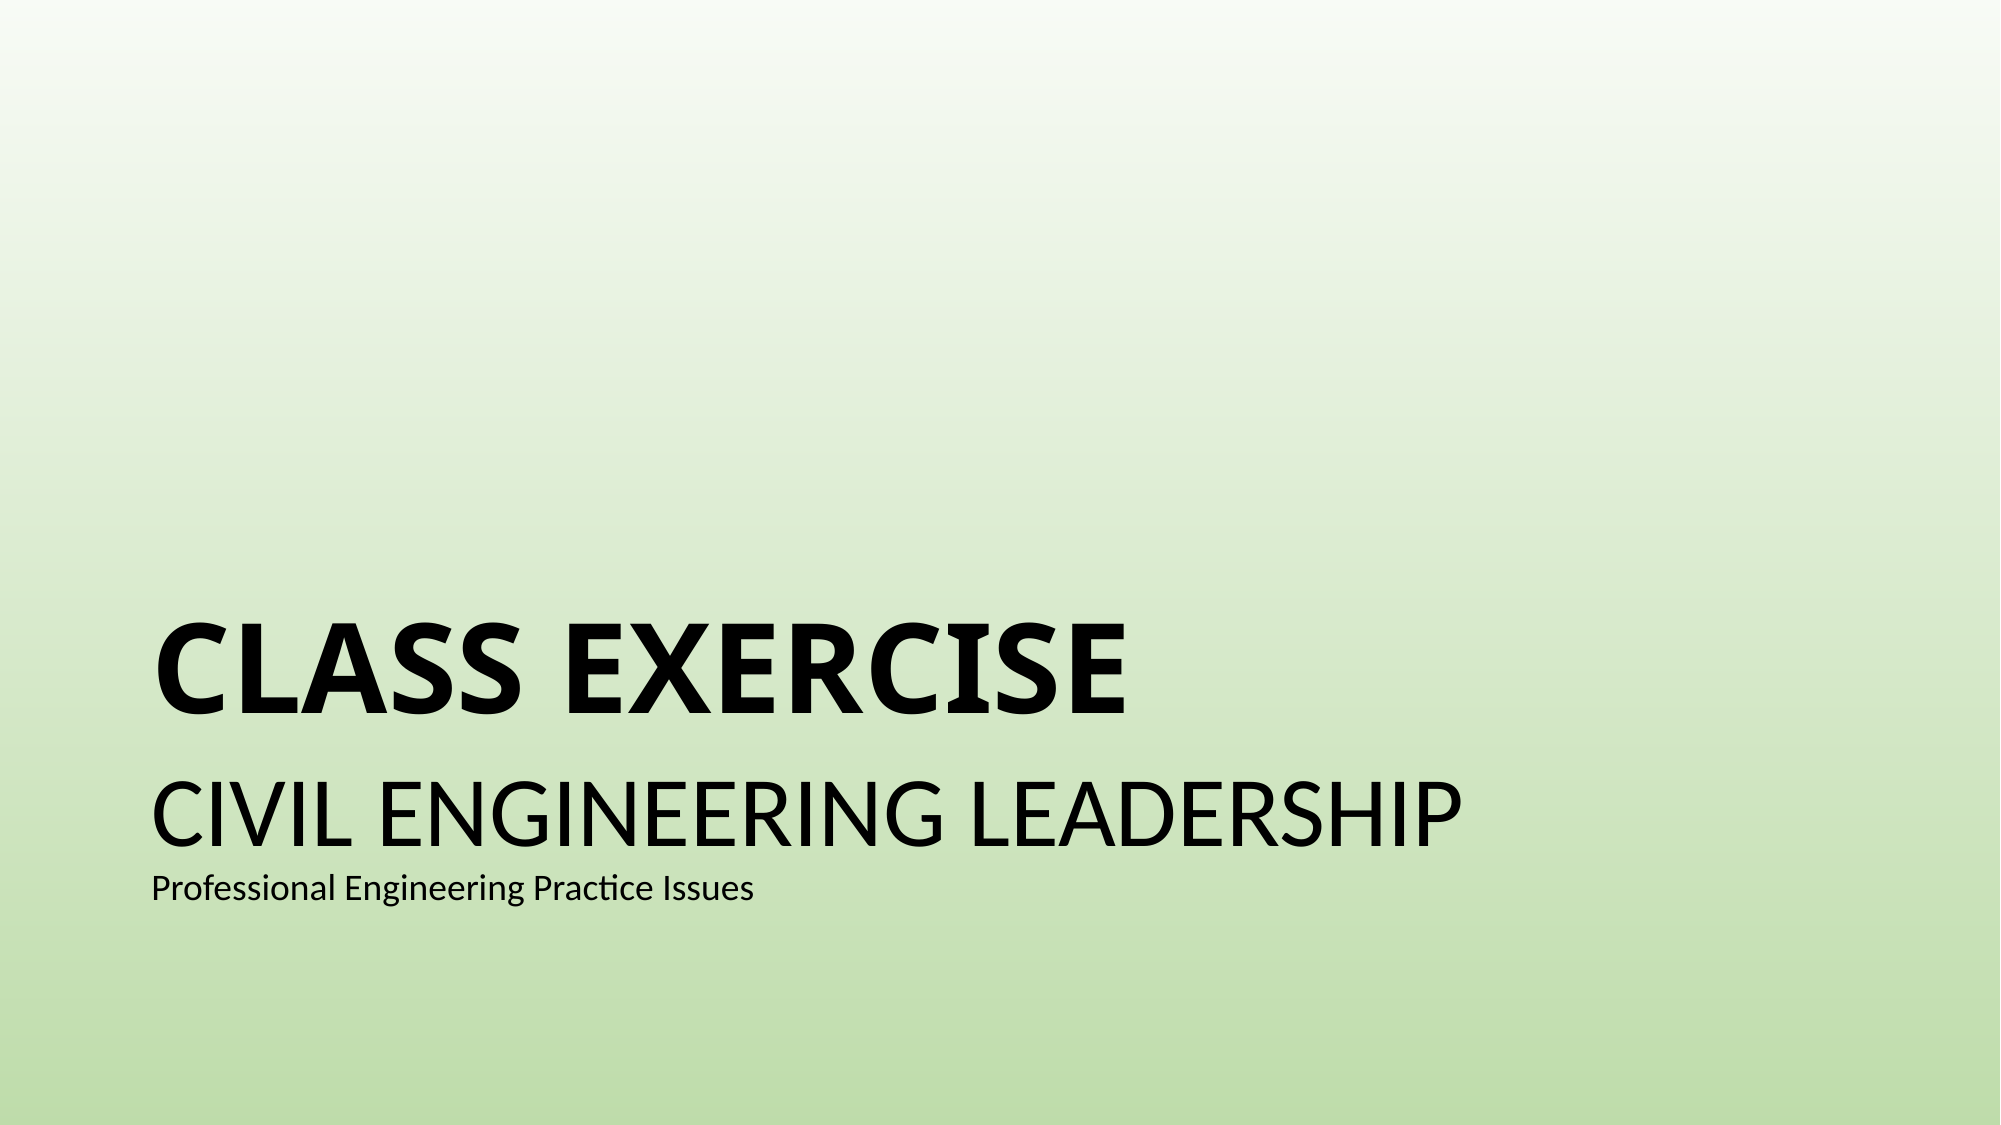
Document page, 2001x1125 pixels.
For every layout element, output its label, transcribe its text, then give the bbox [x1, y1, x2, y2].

title CLASS EXERCISE [136, 280, 1862, 749]
list CIVIL ENGINEERING LEADERSHIP Professional Engineering Practice Issues [136, 752, 1862, 999]
